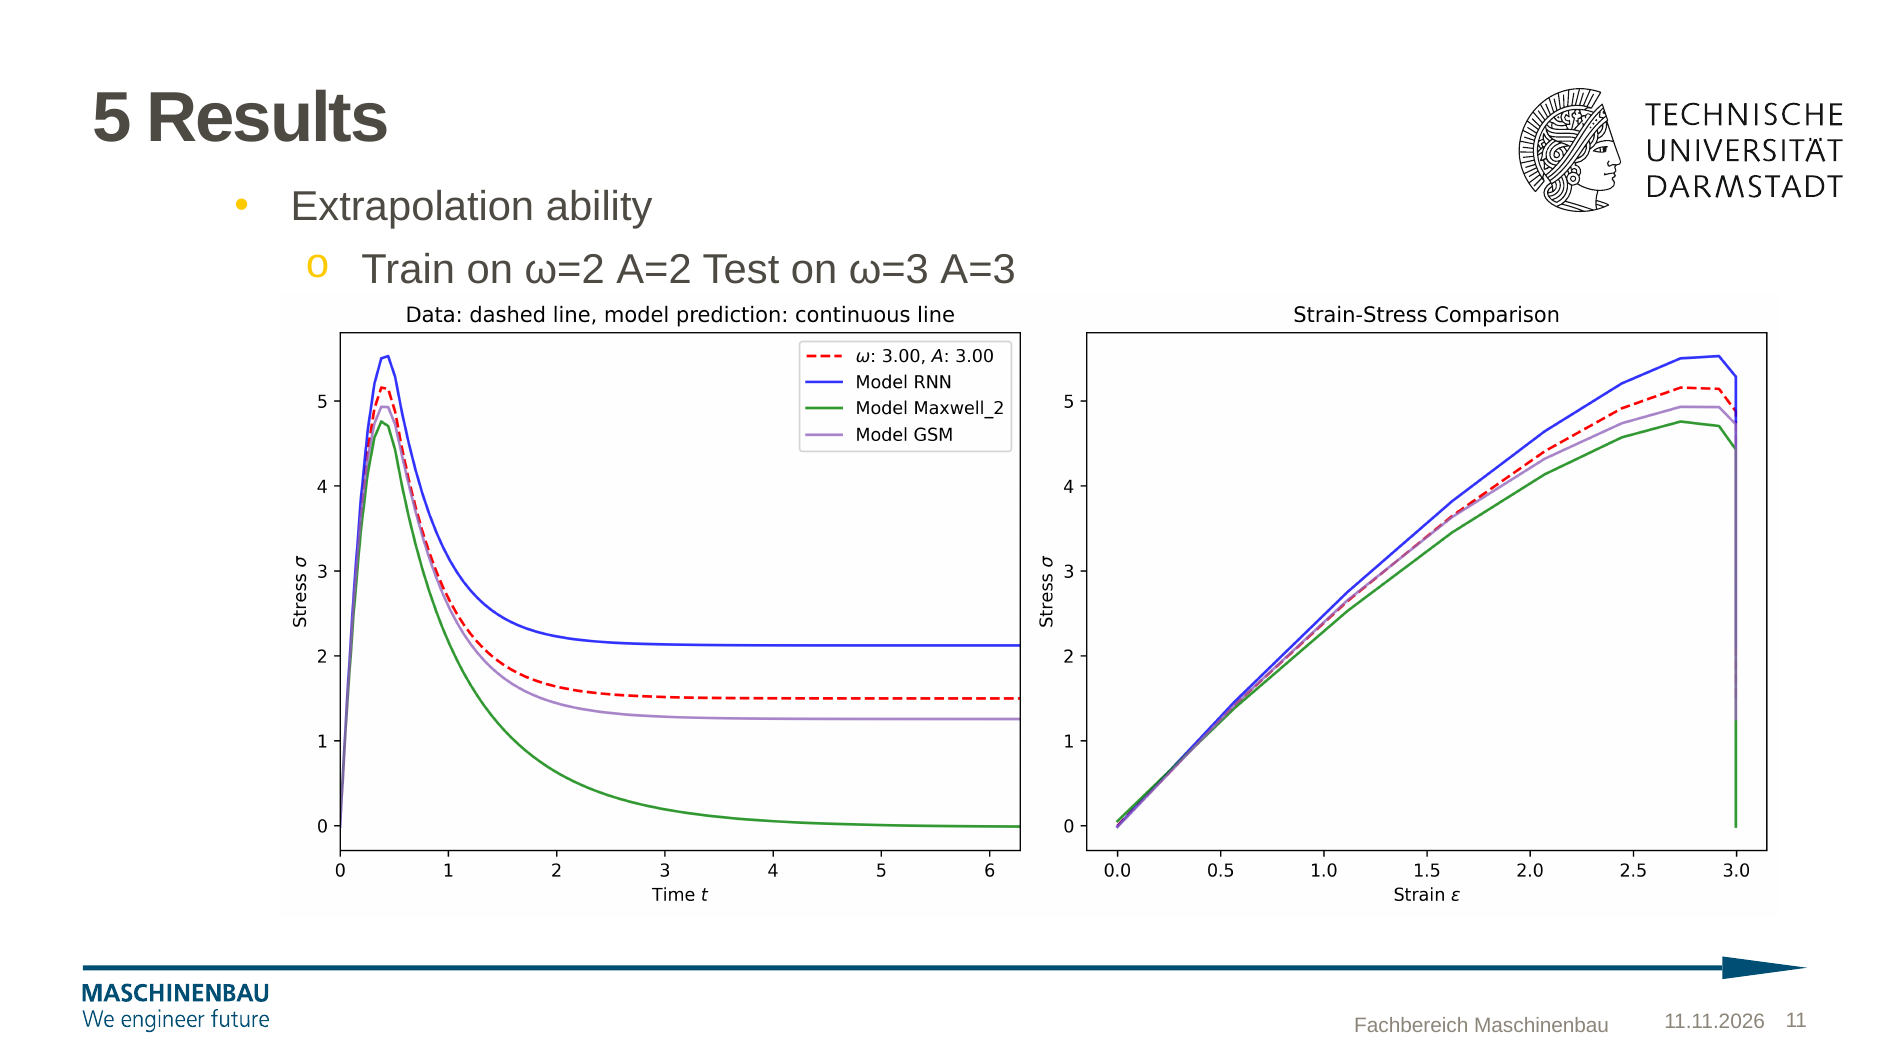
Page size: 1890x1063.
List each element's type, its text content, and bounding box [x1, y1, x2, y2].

picture [280, 293, 1779, 917]
text_box 5 Results [92, 70, 1525, 225]
footer Fachbereich Maschinenbau [288, 973, 1639, 1037]
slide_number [1639, 973, 1790, 1033]
text_box Extrapolation ability Train on ω=2 A=2 Test on ω=3 A=3 [234, 178, 1179, 292]
slide_number 11 [1748, 980, 1808, 1028]
